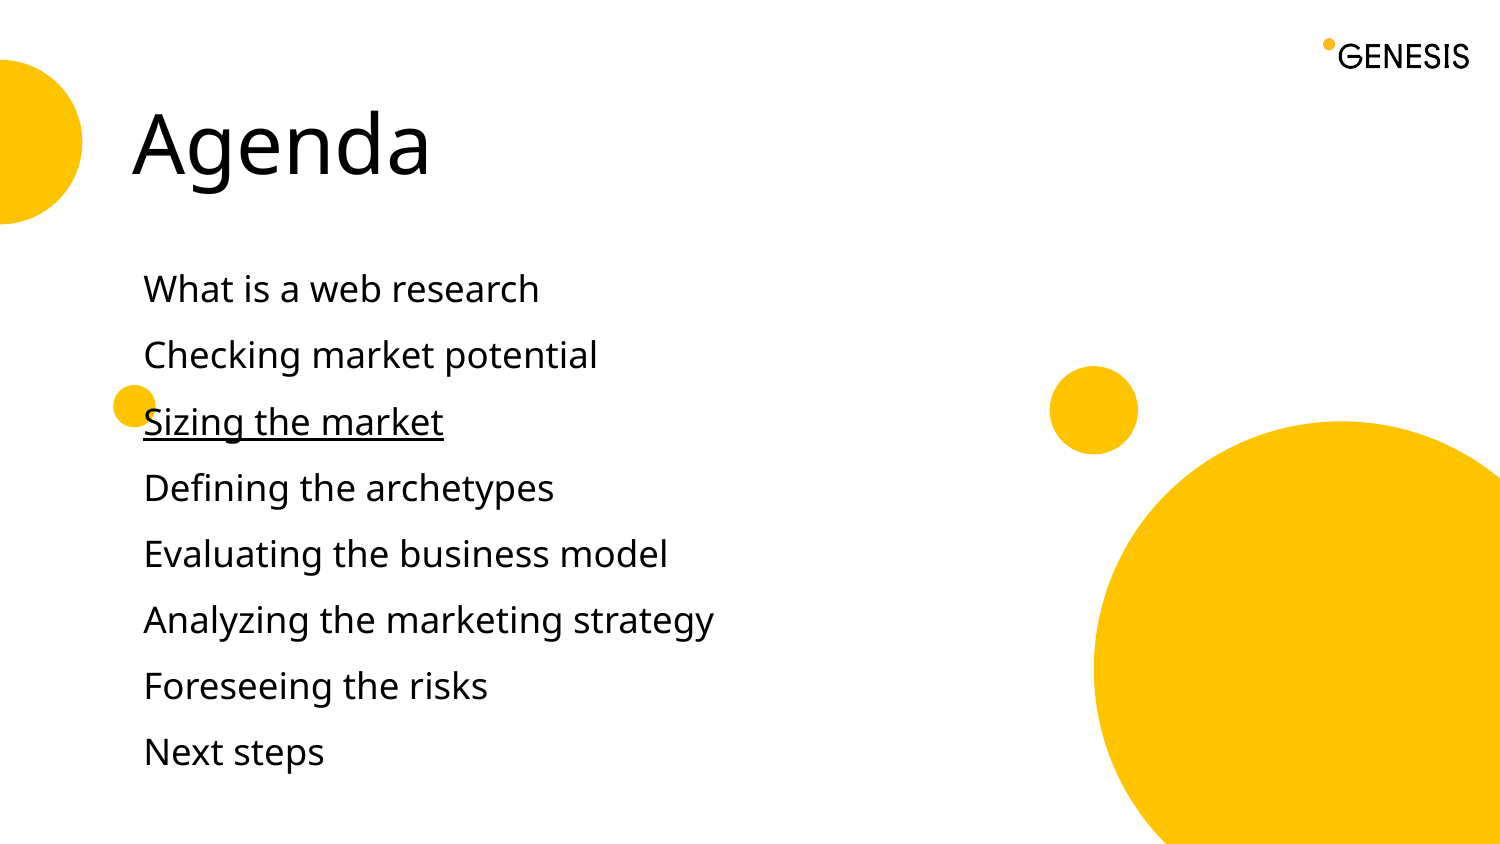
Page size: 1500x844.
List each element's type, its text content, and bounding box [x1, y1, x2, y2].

picture [1323, 38, 1469, 69]
text_box [1093, 421, 1500, 844]
text_box What is a web research Checking market potential Sizing the market Defining the archetypes Evaluating the business model Analyzing the marketing strategy Foreseeing the risks Next steps [128, 229, 797, 790]
text_box [0, 59, 83, 225]
text_box [1049, 366, 1138, 455]
text_box [113, 386, 128, 427]
text_box Agenda [116, 76, 542, 171]
